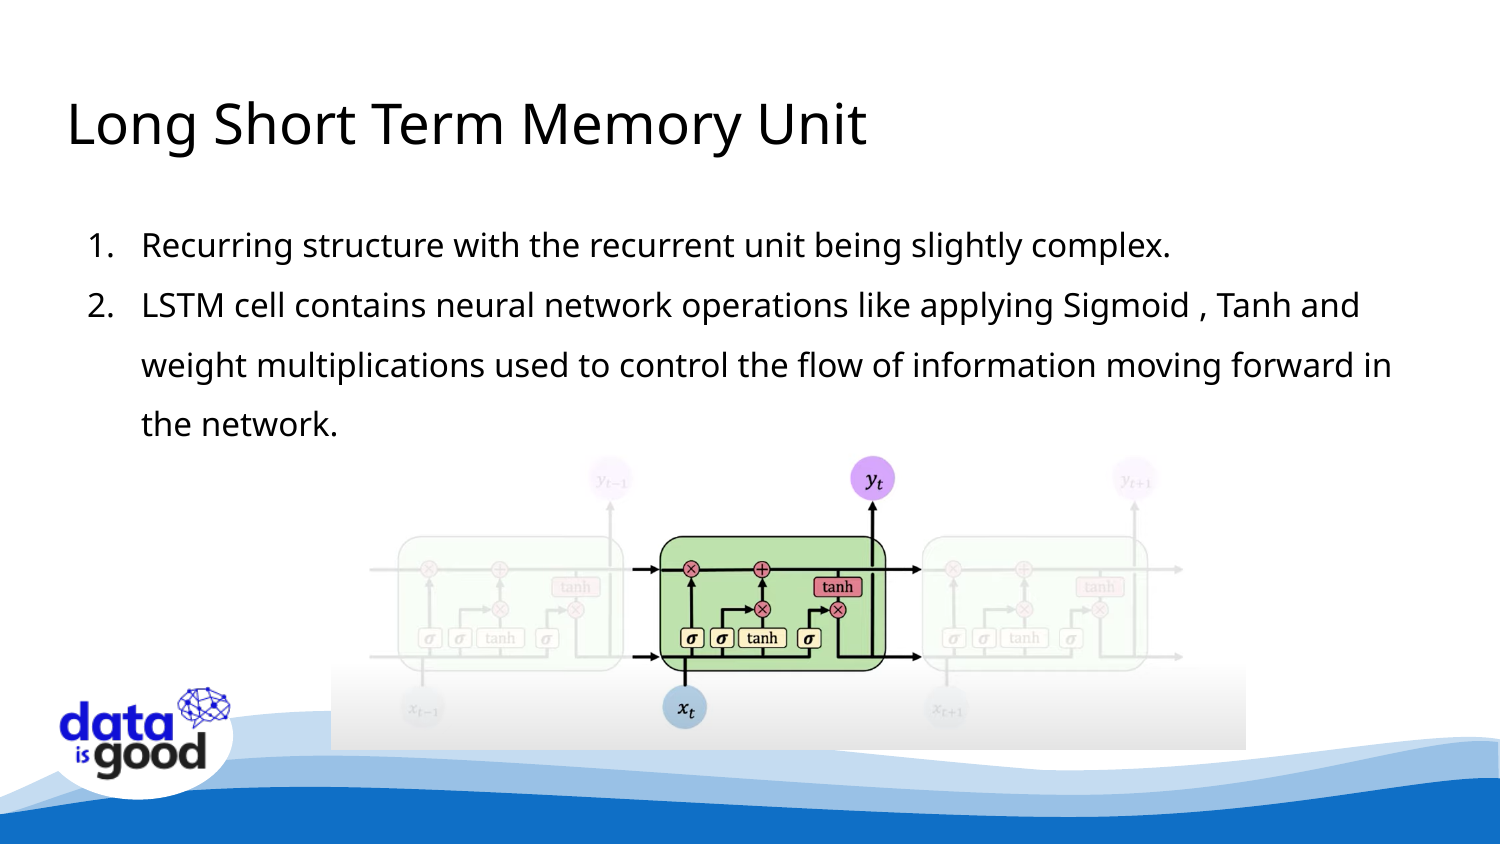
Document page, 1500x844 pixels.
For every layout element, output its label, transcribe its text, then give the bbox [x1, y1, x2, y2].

title Long Short Term Memory Unit [51, 72, 1449, 167]
list Recurring structure with the recurrent unit being slightly complex. LSTM cell contains neural network operations like applying Sigmoid , Tanh and weight multiplications used to control the flow of information moving forward in the network. [51, 189, 1449, 750]
picture [58, 750, 231, 804]
picture [330, 442, 1247, 750]
